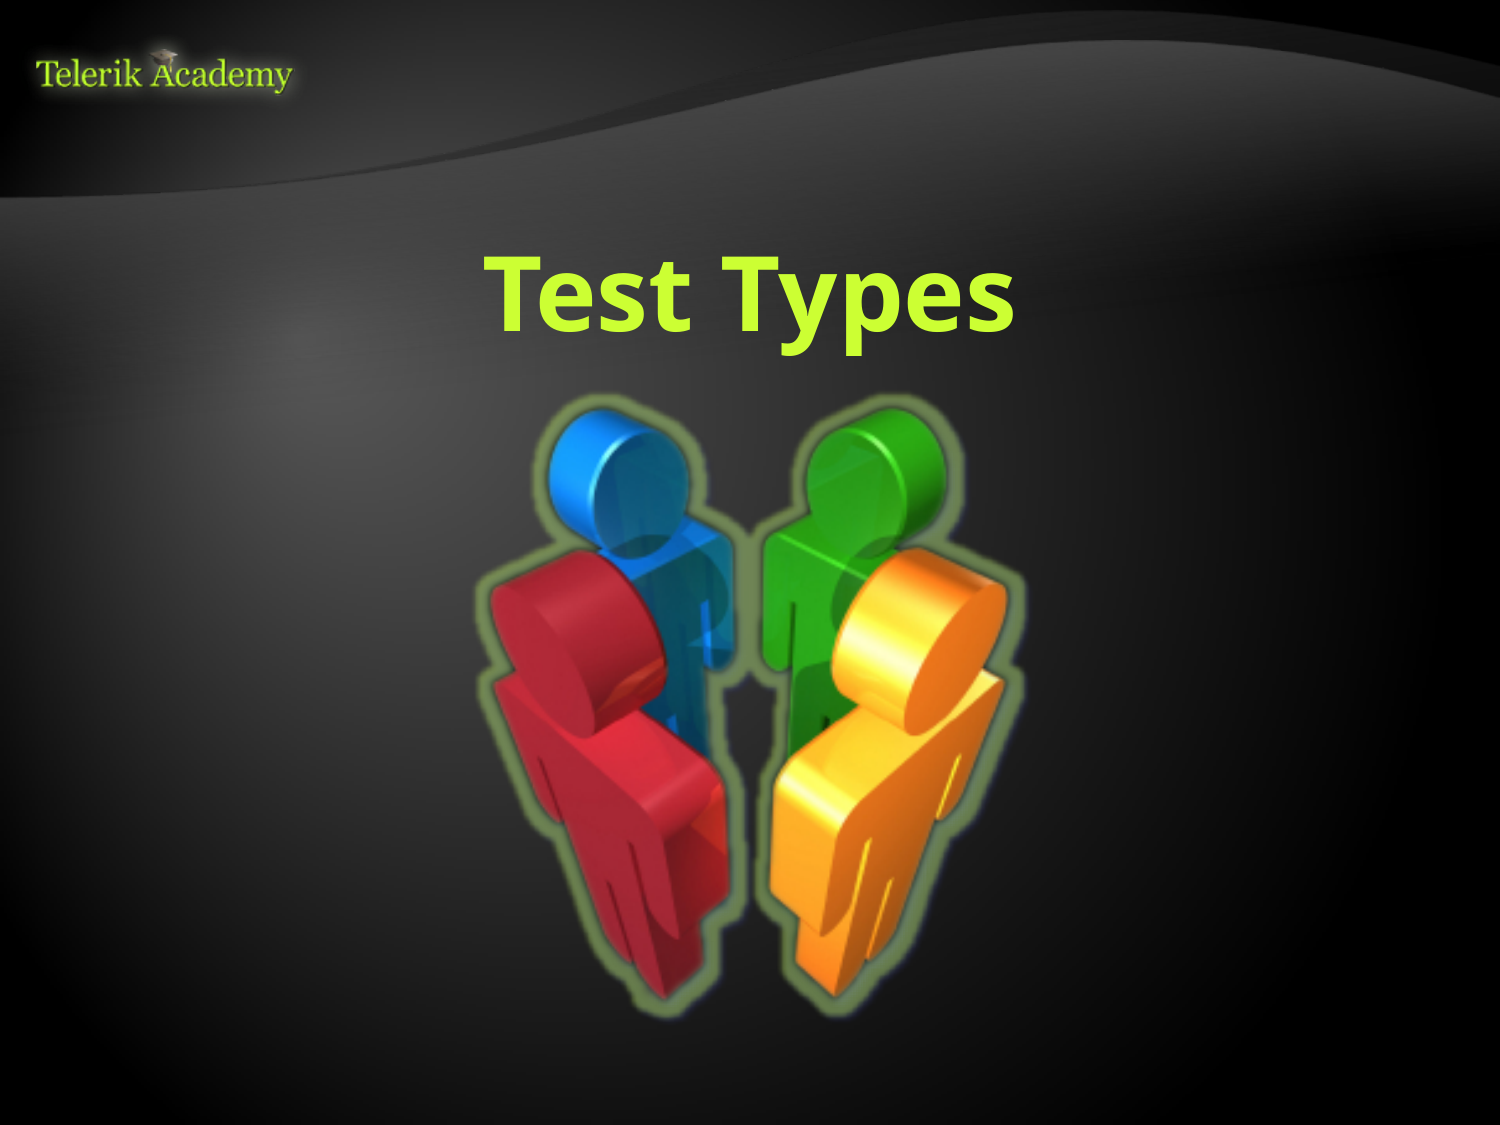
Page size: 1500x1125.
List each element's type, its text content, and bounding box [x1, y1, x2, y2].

picture [0, 0, 1500, 1125]
title Test Types [99, 237, 1400, 350]
